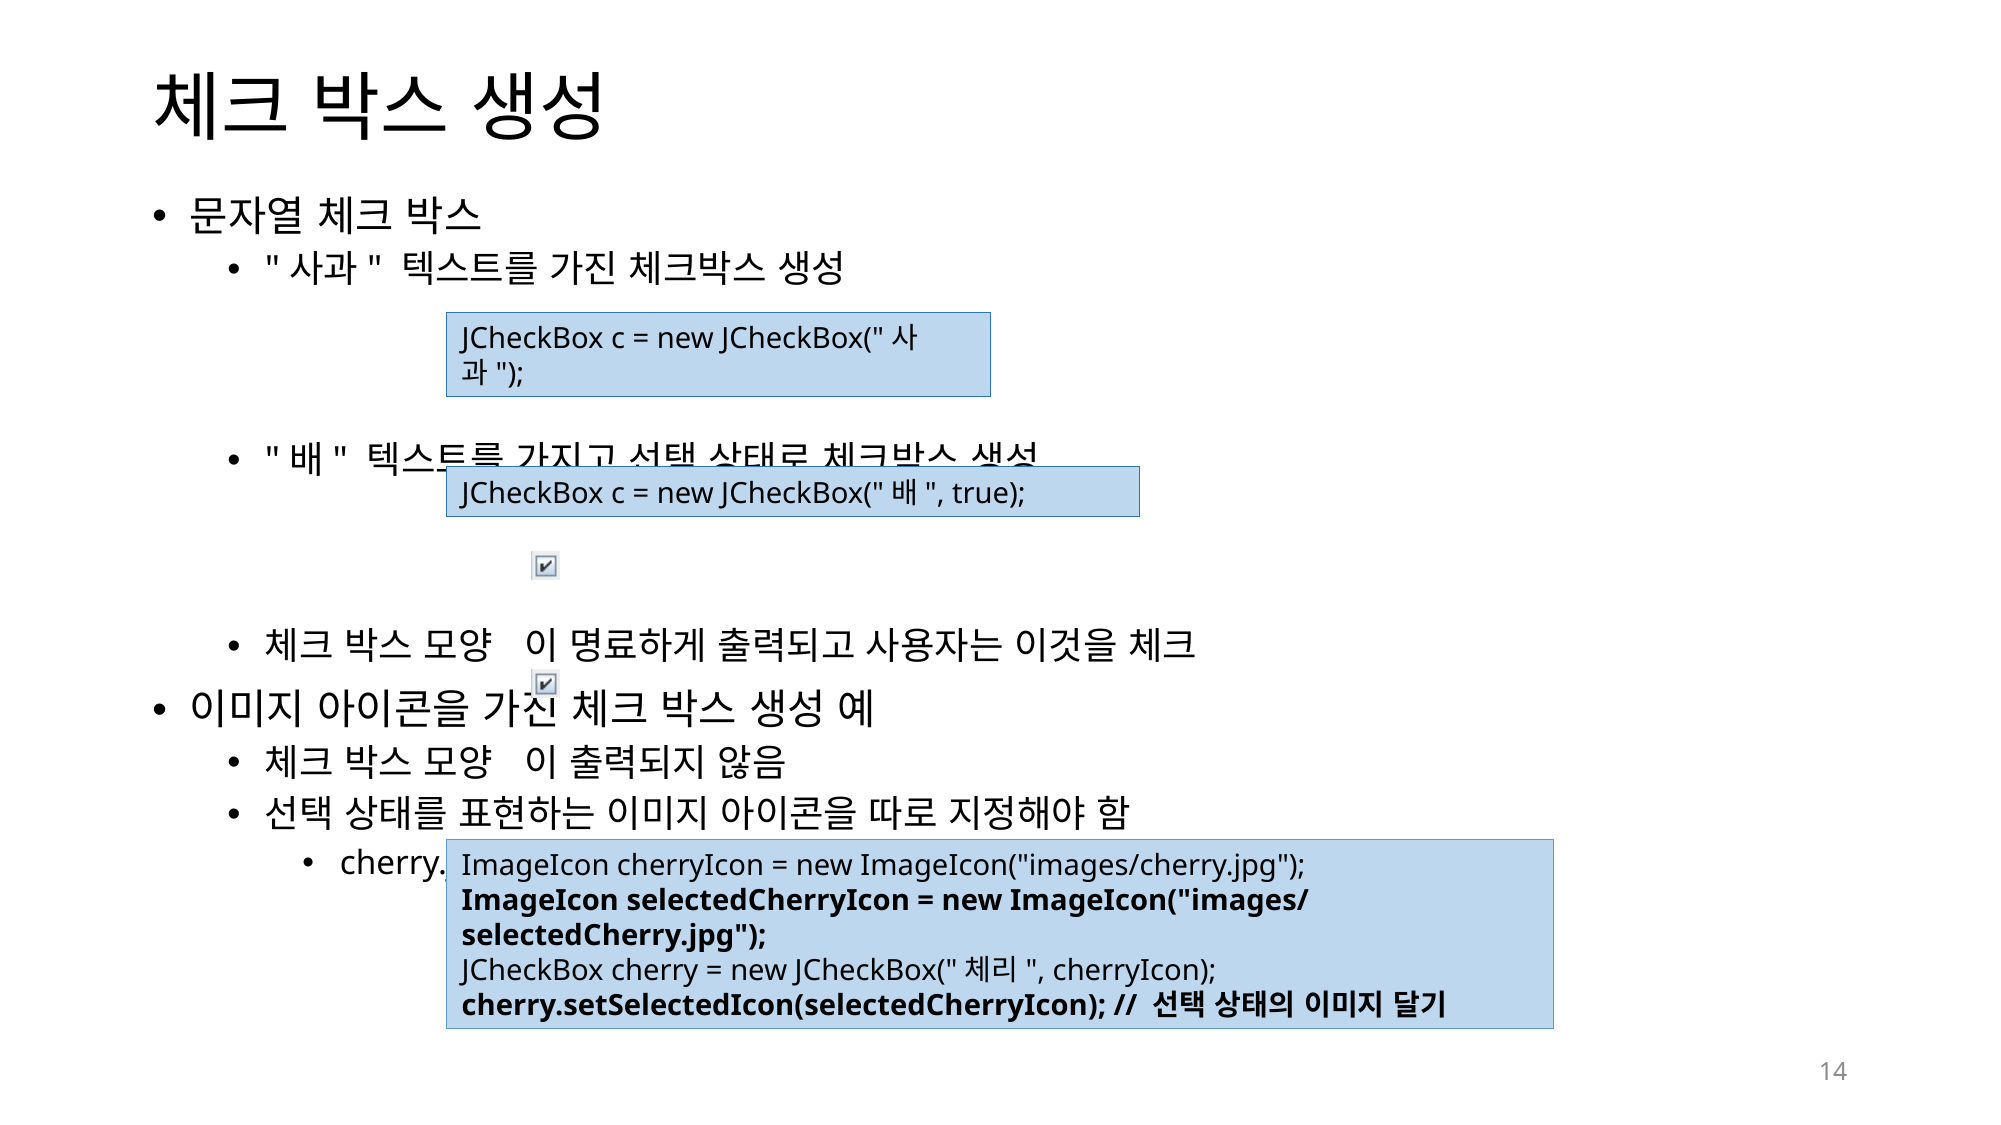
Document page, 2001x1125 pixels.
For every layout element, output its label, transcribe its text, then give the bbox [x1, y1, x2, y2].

text_box JCheckBox c = new JCheckBox("사과"); [446, 312, 991, 397]
text_box JCheckBox c = new JCheckBox("배", true); [446, 466, 1140, 517]
list 문자열 체크 박스 "사과" 텍스트를 가진 체크박스 생성 "배" 텍스트를 가지고 선택 상태로 체크박스 생성 체크 박스 모양 이 명료하게 출력되고 사용자는 이것을 체크 이미지 아이콘을 가진 체크 박스 생성 예 체크 박스 모양 이 출력되지 않음 선택 상태를 표현하는 이미지 아이콘을 따로 지정해야 함 cherry.jpg 이미지와 "체리" 텍스트를 가진 체크 박스 생성 예 [137, 187, 1863, 902]
title 체크 박스 생성 [137, 1, 1863, 187]
text_box ImageIcon cherryIcon = new ImageIcon("images/cherry.jpg"); ImageIcon selectedCherryIcon = new ImageIcon("images/selectedCherry.jpg"); JCheckBox cherry = new JCheckBox("체리", cherryIcon); cherry.setSelectedIcon(selectedCherryIcon); // 선택 상태의 이미지 달기 [446, 839, 1554, 1029]
slide_number 14 [1412, 1042, 1863, 1103]
picture [531, 669, 560, 698]
picture [531, 551, 560, 580]
